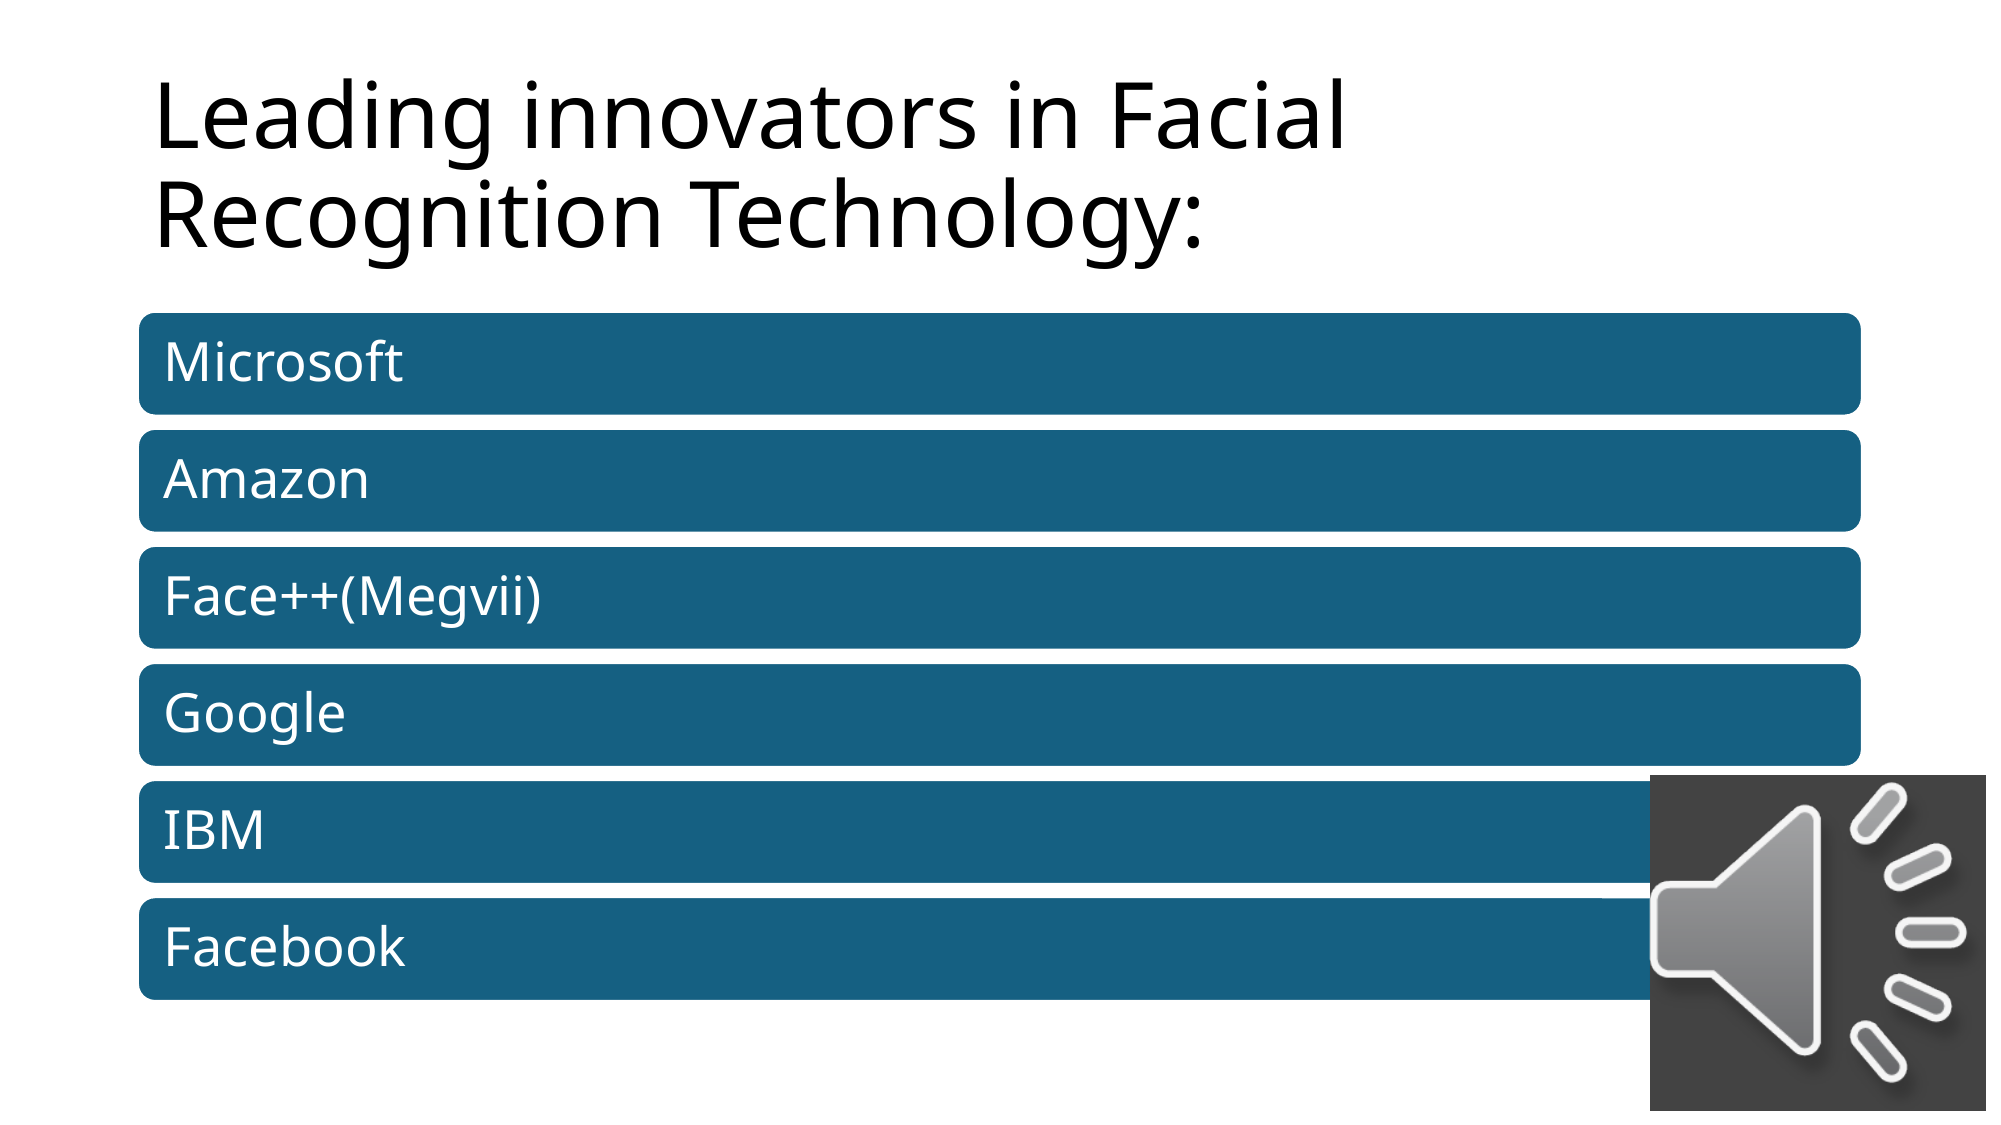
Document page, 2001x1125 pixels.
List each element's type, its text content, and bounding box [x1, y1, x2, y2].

picture [1648, 773, 1987, 1112]
title Leading innovators in Facial Recognition Technology: [137, 59, 1863, 278]
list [136, 298, 1863, 1014]
